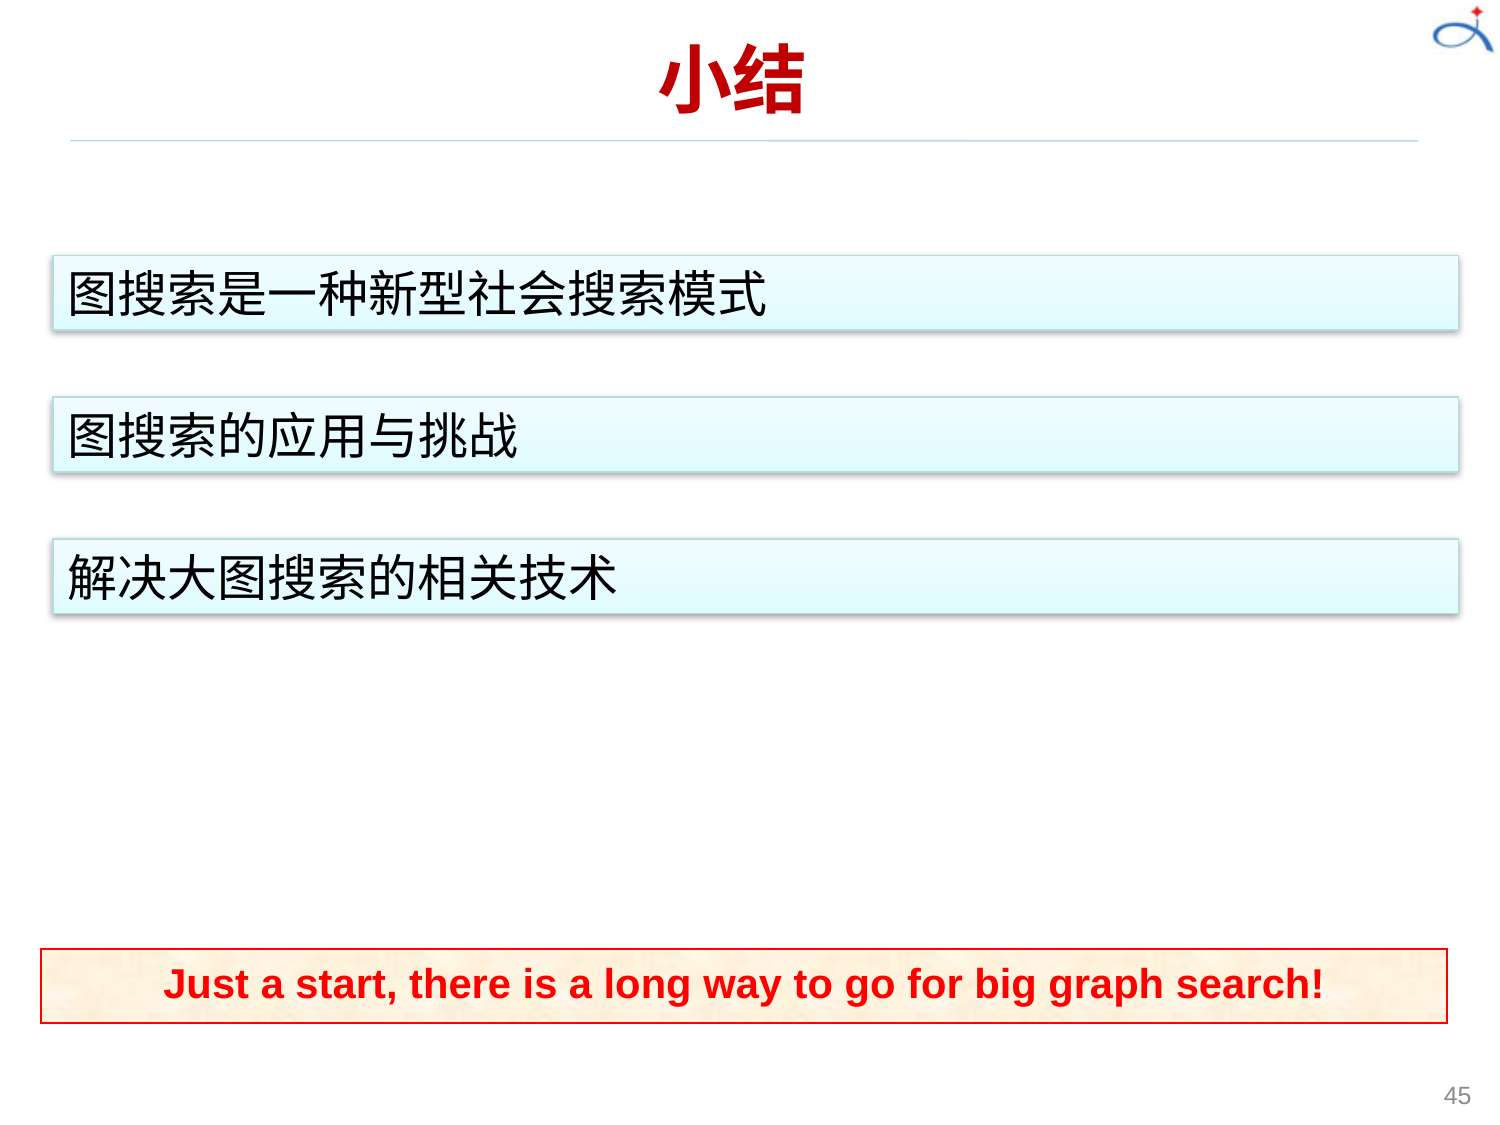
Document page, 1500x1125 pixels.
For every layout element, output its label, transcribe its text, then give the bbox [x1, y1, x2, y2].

text_box 图搜索是一种新型社会搜索模式 [52, 255, 1459, 331]
slide_number 45 [1136, 1065, 1487, 1125]
title 小结 [46, 11, 1419, 143]
text_box 解决大图搜索的相关技术 [52, 538, 1459, 614]
text_box Just a start, there is a long way to go for big graph search! [41, 949, 1447, 1024]
picture [1432, 5, 1495, 55]
text_box 图搜索的应用与挑战 [52, 396, 1459, 473]
